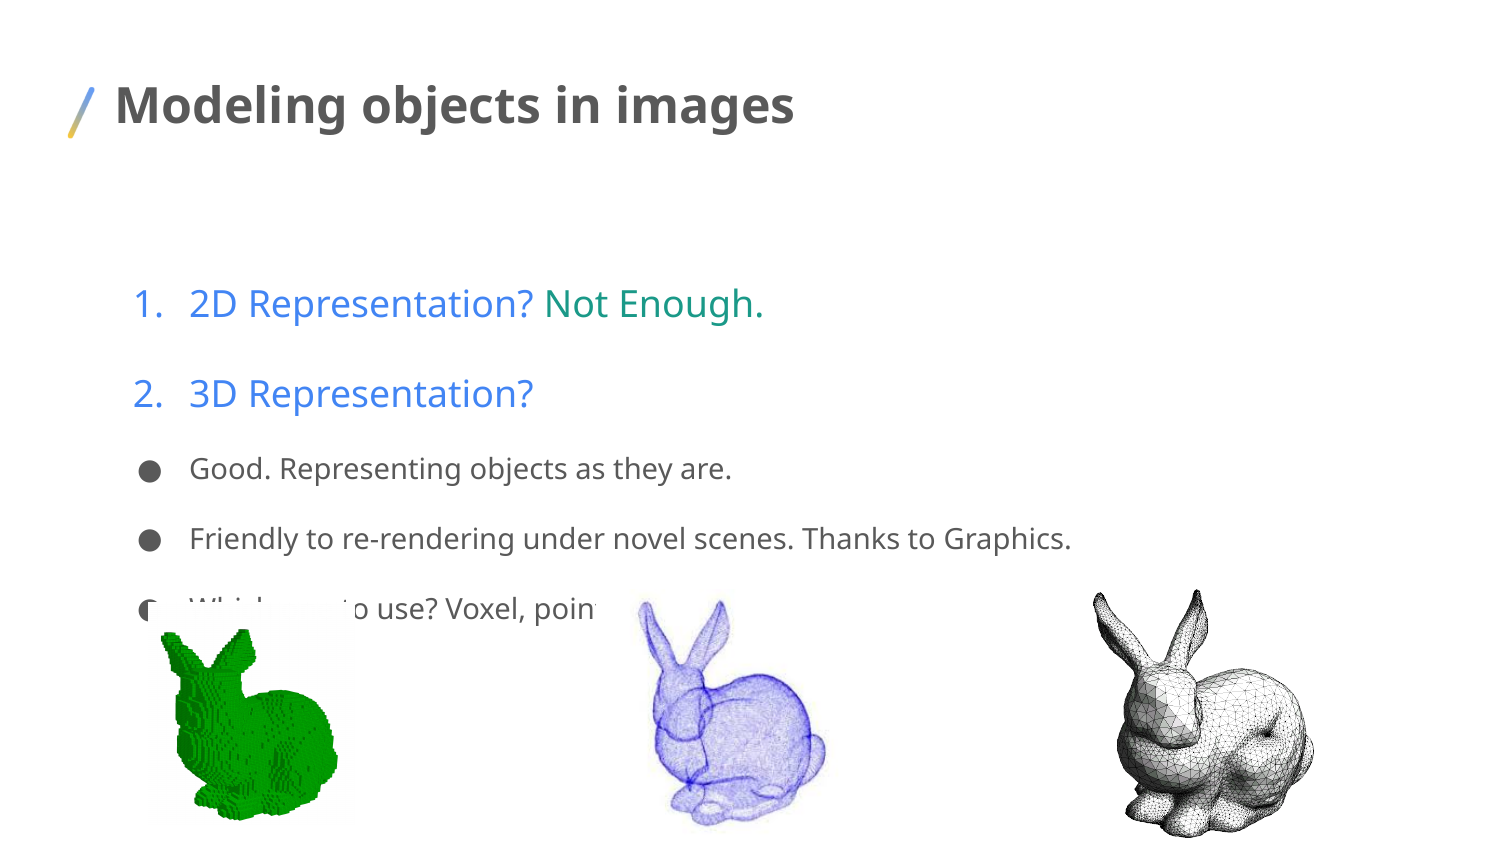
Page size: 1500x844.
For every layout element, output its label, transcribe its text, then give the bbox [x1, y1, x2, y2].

title Modeling objects in images [99, 58, 1350, 153]
picture [51, 82, 99, 145]
picture [596, 588, 853, 838]
picture [148, 602, 356, 825]
subtitle 2D Representation? Not Enough. 3D Representation? Good. Representing objects as they are. Friendly to re-rendering under novel scenes. Thanks to Graphics. Which one to use? Voxel, point cloud, or mesh. [99, 220, 1179, 661]
picture [1093, 588, 1314, 838]
